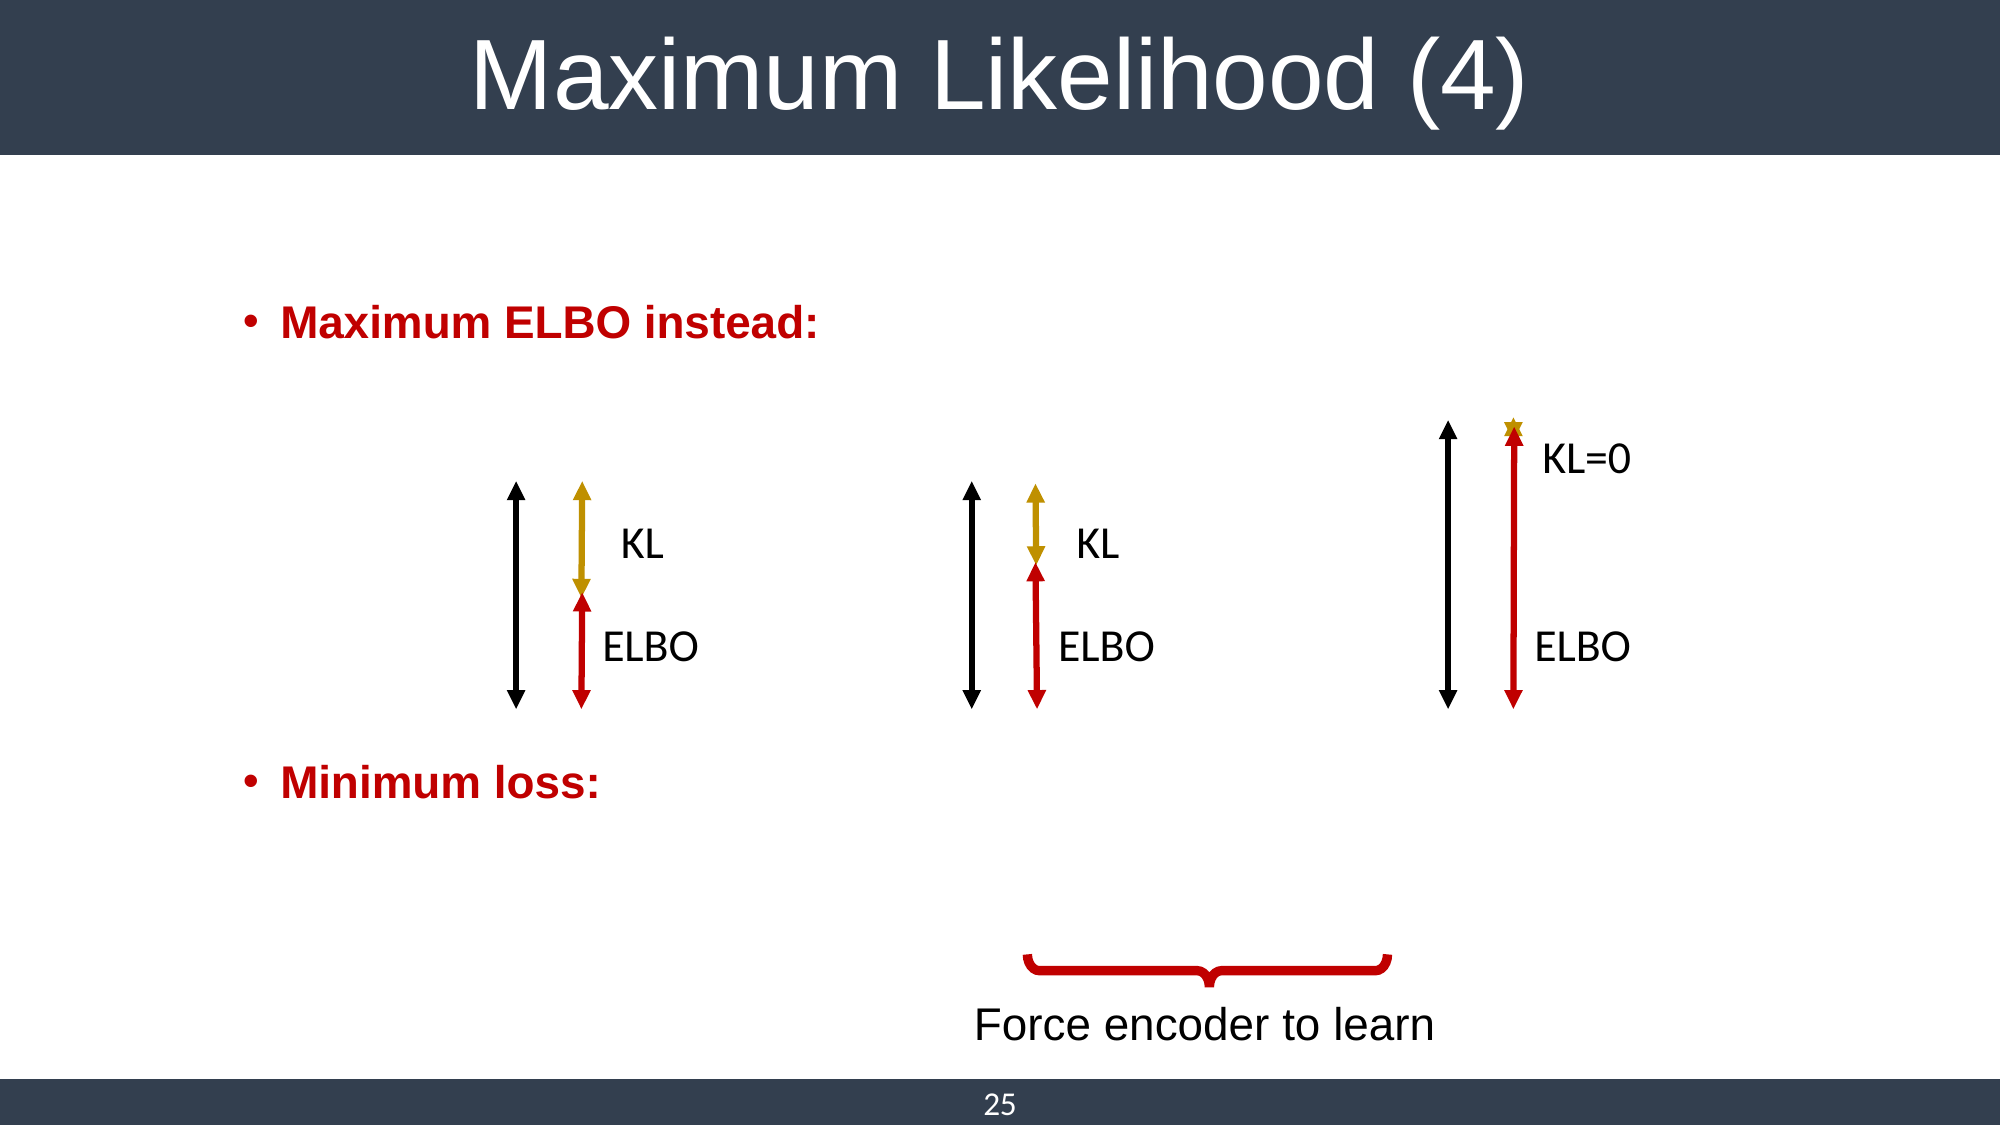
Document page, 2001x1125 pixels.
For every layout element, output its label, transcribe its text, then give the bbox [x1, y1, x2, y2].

slide_number 25 [0, 1079, 2000, 1125]
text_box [1211, 417, 1715, 709]
title Maximum Likelihood (4) [0, 0, 2000, 155]
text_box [717, 481, 1211, 709]
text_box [261, 481, 717, 709]
text_box [1026, 954, 1389, 988]
